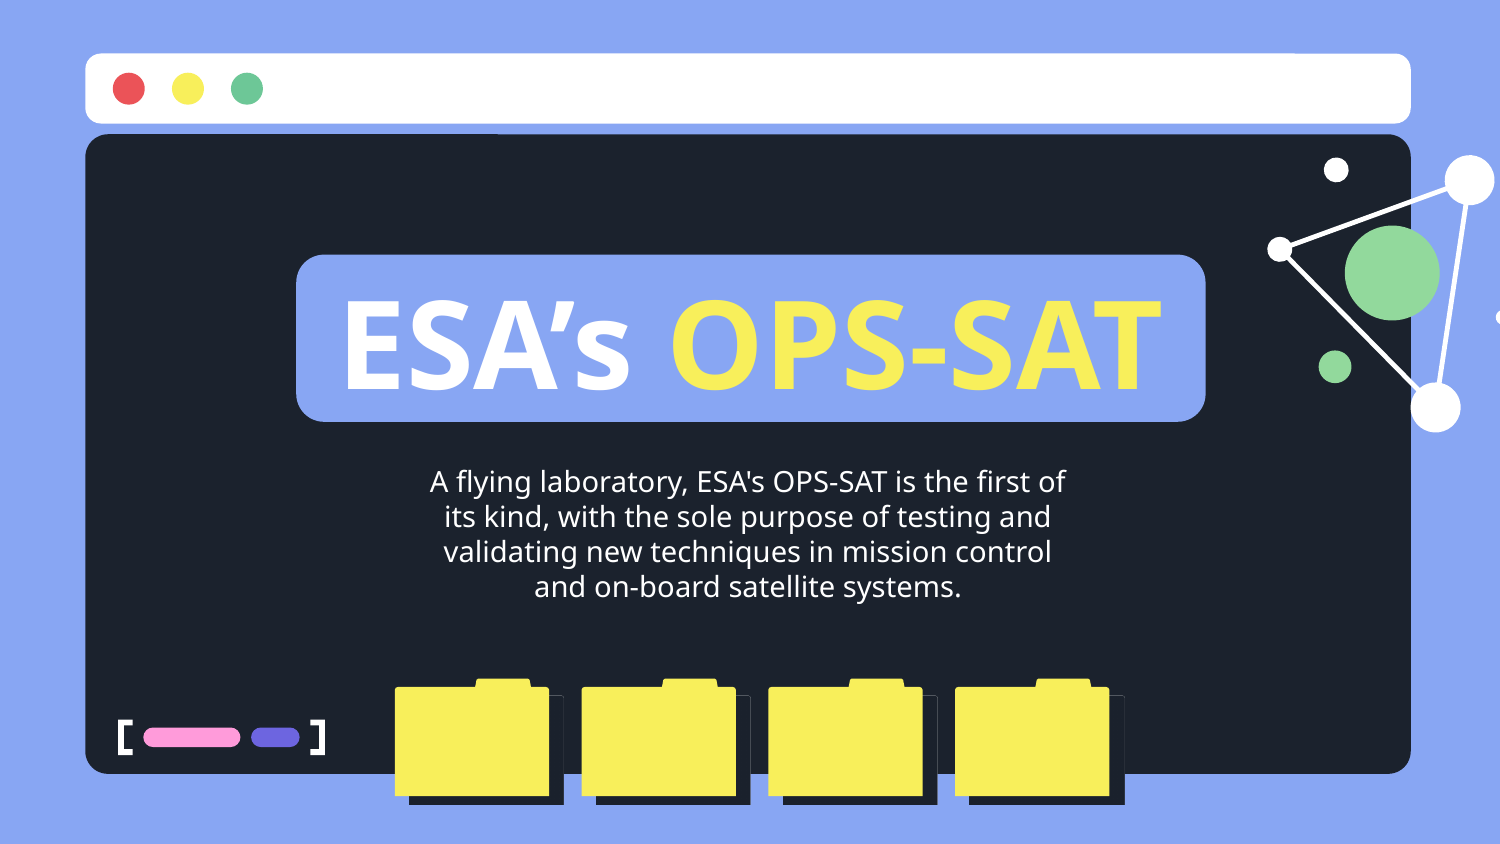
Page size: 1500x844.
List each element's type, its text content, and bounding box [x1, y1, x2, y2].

text_box [303, 254, 1199, 264]
text_box [308, 417, 1194, 422]
subtitle A flying laboratory, ESA's OPS-SAT is the first of its kind, with the sole purpose of testing and validating new techniques in mission control and on-board satellite systems. [406, 448, 1090, 621]
title ESA’s OPS-SAT [296, 264, 1206, 417]
